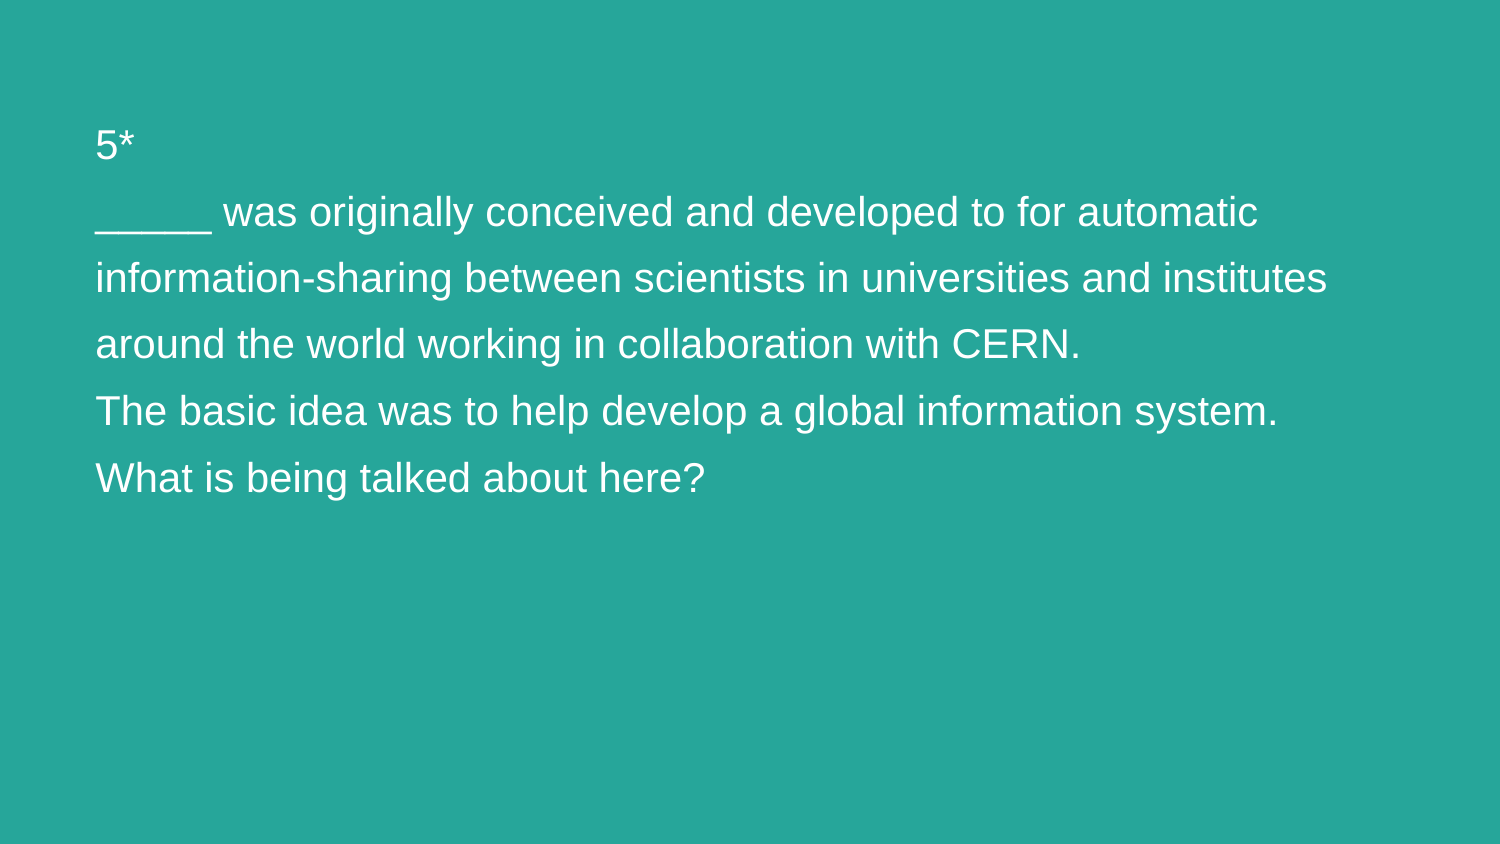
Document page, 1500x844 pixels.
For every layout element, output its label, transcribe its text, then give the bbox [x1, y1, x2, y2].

title 5* _____ was originally conceived and developed to for automatic information-sharing between scientists in universities and institutes around the world working in collaboration with CERN. The basic idea was to help develop a global information system. What is being talked about here? [80, 86, 1464, 758]
